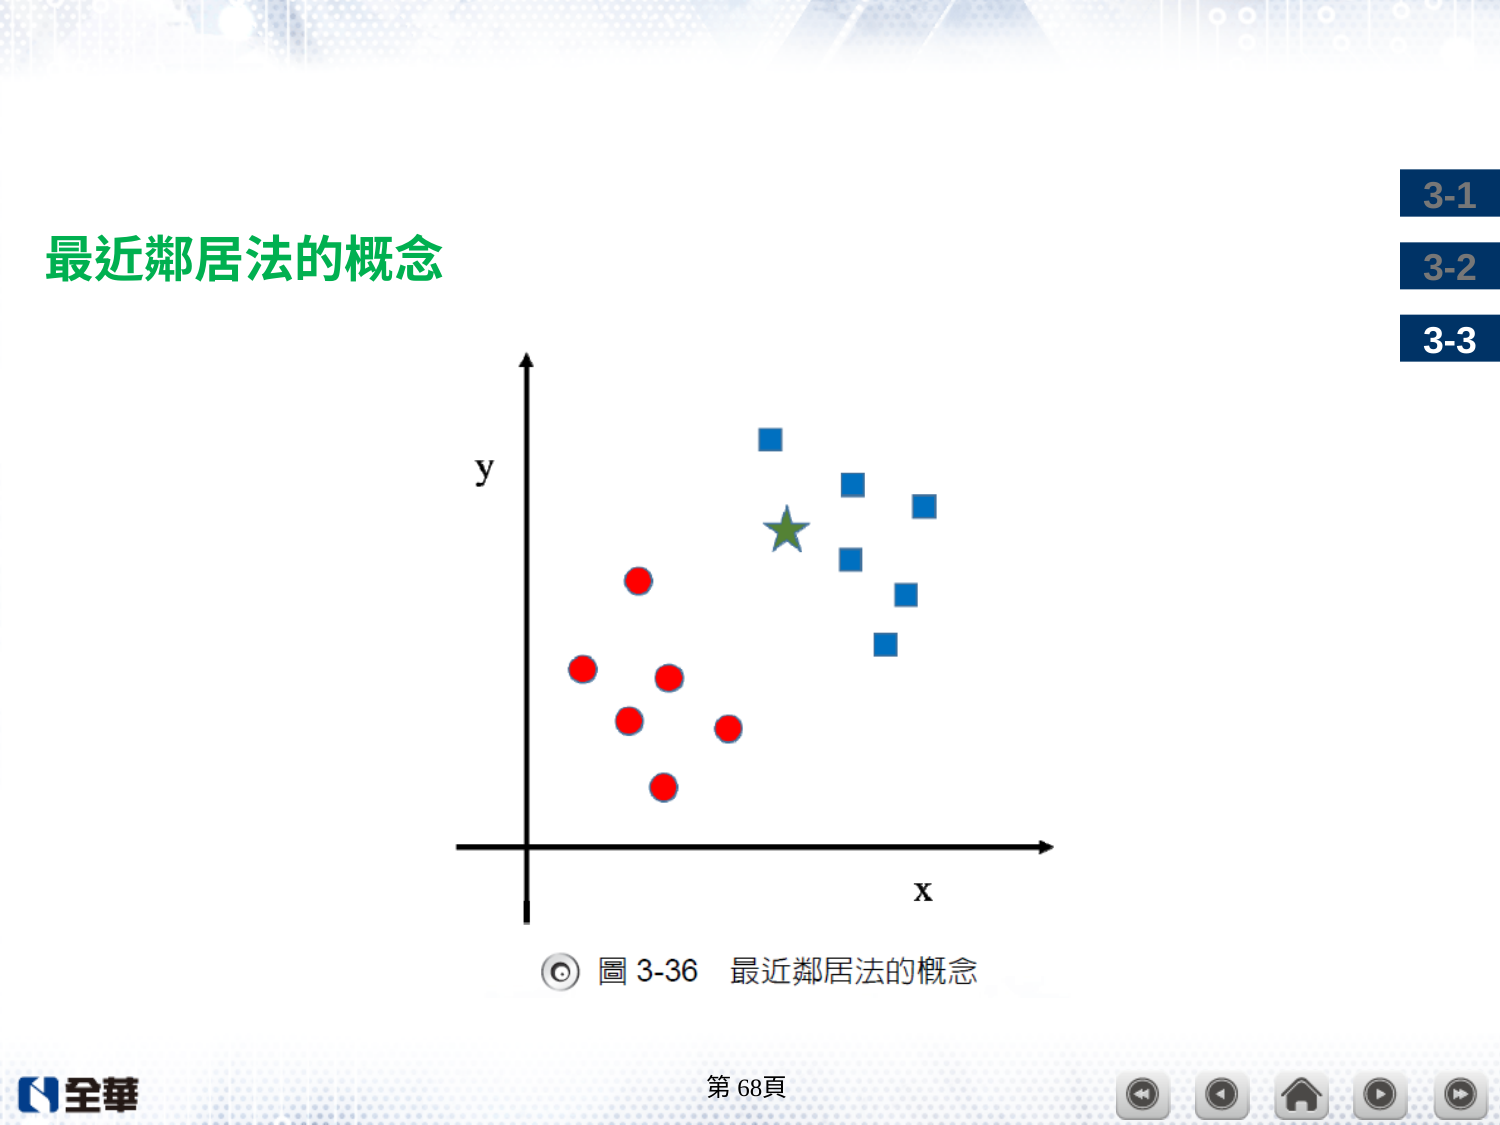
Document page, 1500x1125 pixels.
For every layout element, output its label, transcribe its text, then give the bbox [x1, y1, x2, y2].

list 最近鄰居法的概念 [29, 219, 1386, 1048]
picture [0, 0, 1500, 1125]
